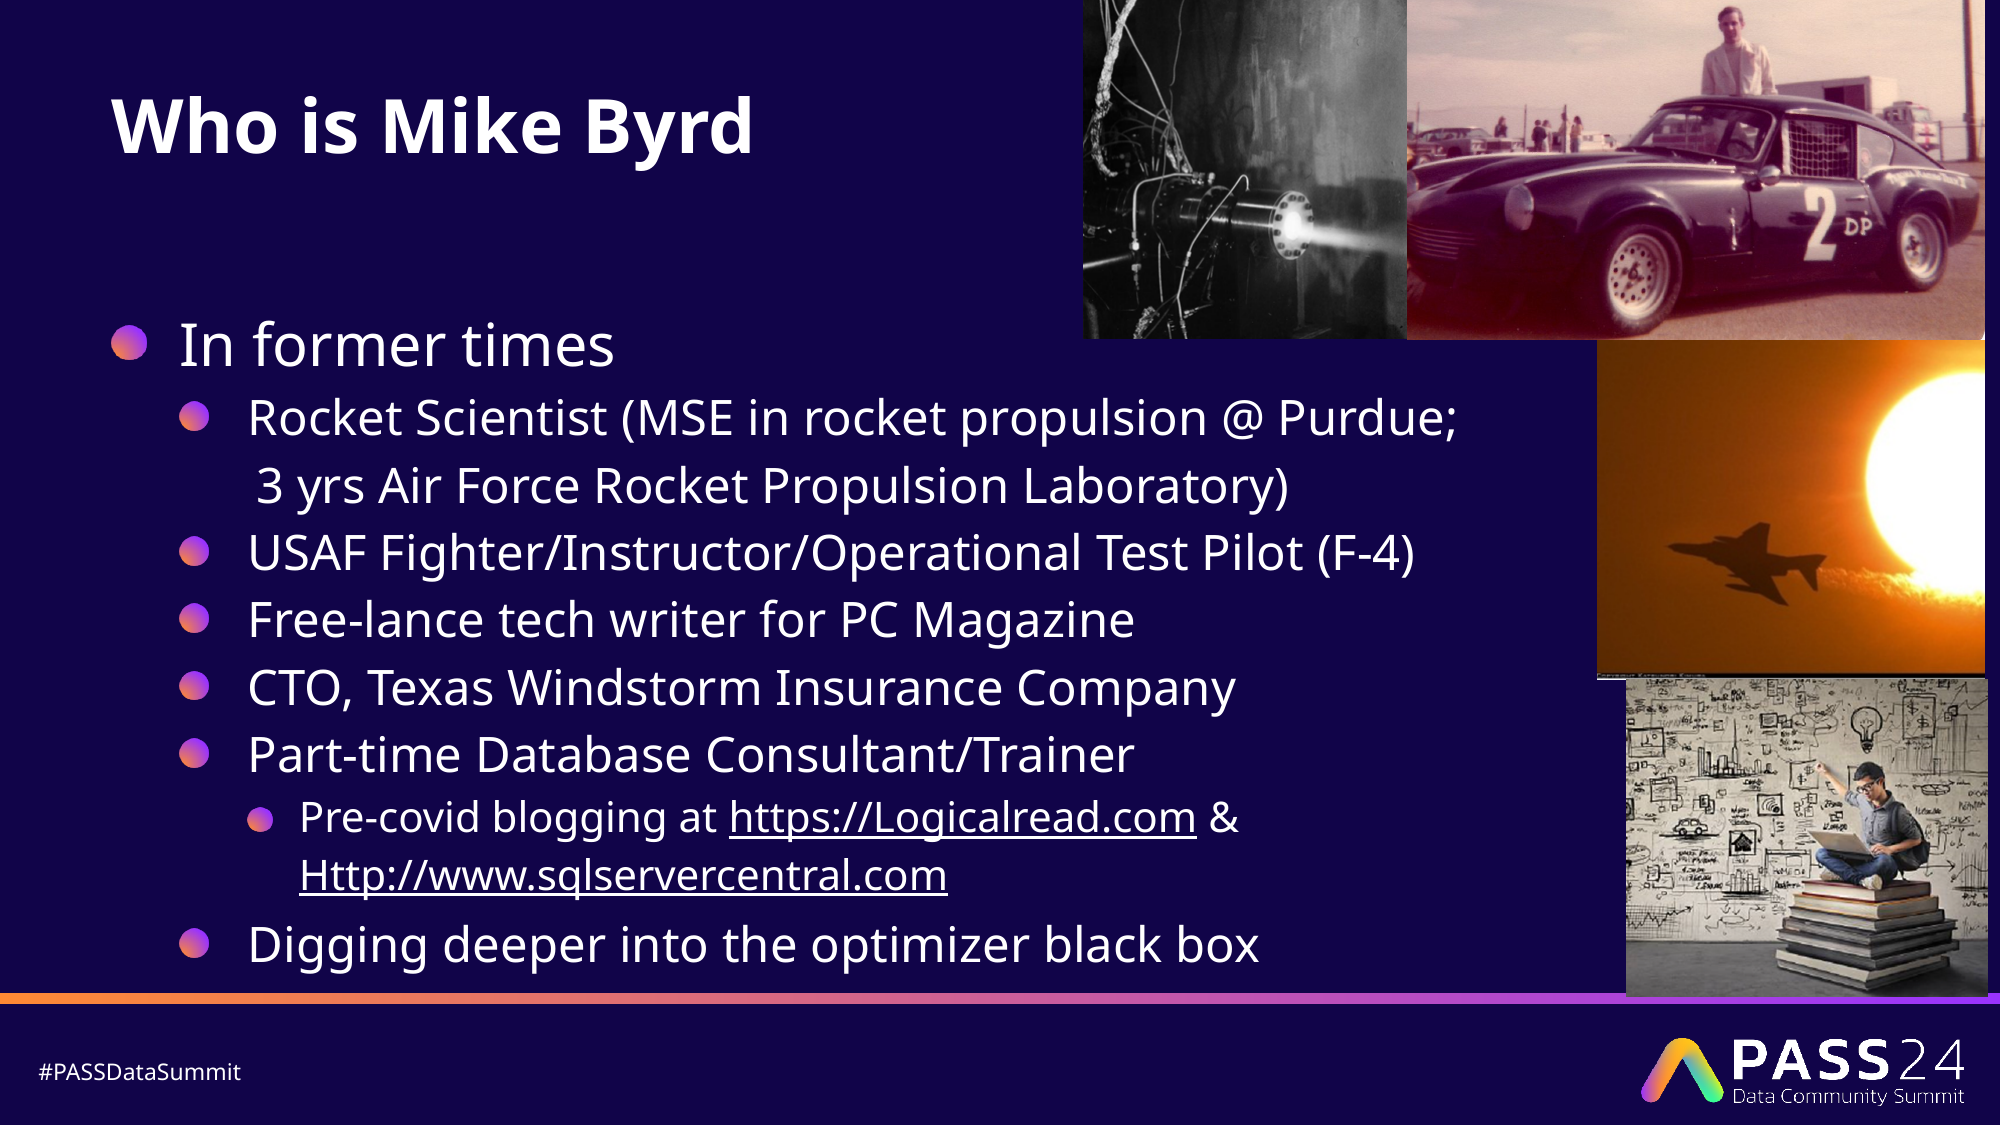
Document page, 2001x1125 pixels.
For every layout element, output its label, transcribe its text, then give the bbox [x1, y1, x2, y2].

picture [179, 738, 209, 768]
picture [1083, 0, 1988, 997]
picture [179, 536, 209, 566]
picture [179, 603, 209, 633]
picture [179, 671, 209, 700]
picture [179, 928, 209, 958]
picture [111, 325, 147, 360]
picture [1639, 1036, 1966, 1108]
title Who is Mike Byrd [96, 80, 1083, 299]
picture [247, 807, 273, 832]
picture [179, 401, 209, 431]
list In former times Rocket Scientist (MSE in rocket propulsion @ Purdue; 3 yrs Air Force Rocket Propulsion Laboratory) USAF Fighter/Instructor/Operational Test Pilot (F-4) Free-lance tech writer for PC Magazine CTO, Texas Windstorm Insurance Company Part-time Database Consultant/Trainer Pre-covid blogging at https://Logicalread.com & Http://www.sqlservercentral.com Digging deeper into the optimizer black box [96, 299, 1626, 982]
